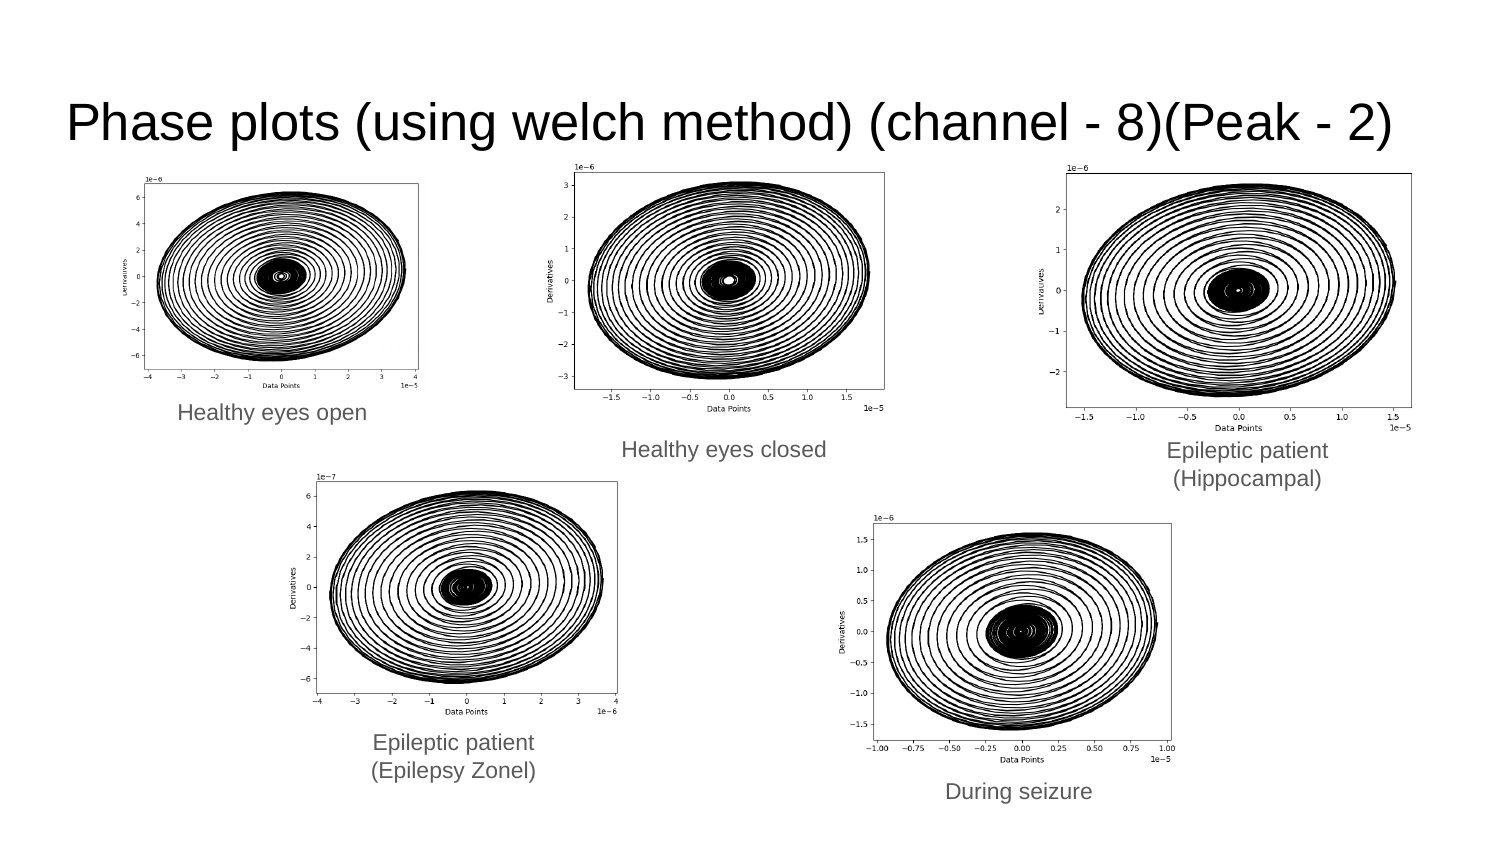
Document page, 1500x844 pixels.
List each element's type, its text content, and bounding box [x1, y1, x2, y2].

text_box Epileptic patient (Epilepsy Zonel) [333, 733, 575, 826]
text_box Healthy eyes open [162, 404, 404, 439]
text_box Healthy eyes closed [606, 429, 848, 476]
text_box During seizure [930, 780, 1171, 818]
picture [281, 465, 626, 724]
picture [123, 169, 426, 396]
title Phase plots (using welch method) (channel - 8)(Peak - 2) [51, 72, 1449, 167]
picture [829, 506, 1184, 772]
text_box Epileptic patient (Hippocampal) [1127, 449, 1369, 506]
picture [1039, 155, 1421, 441]
picture [538, 155, 892, 421]
